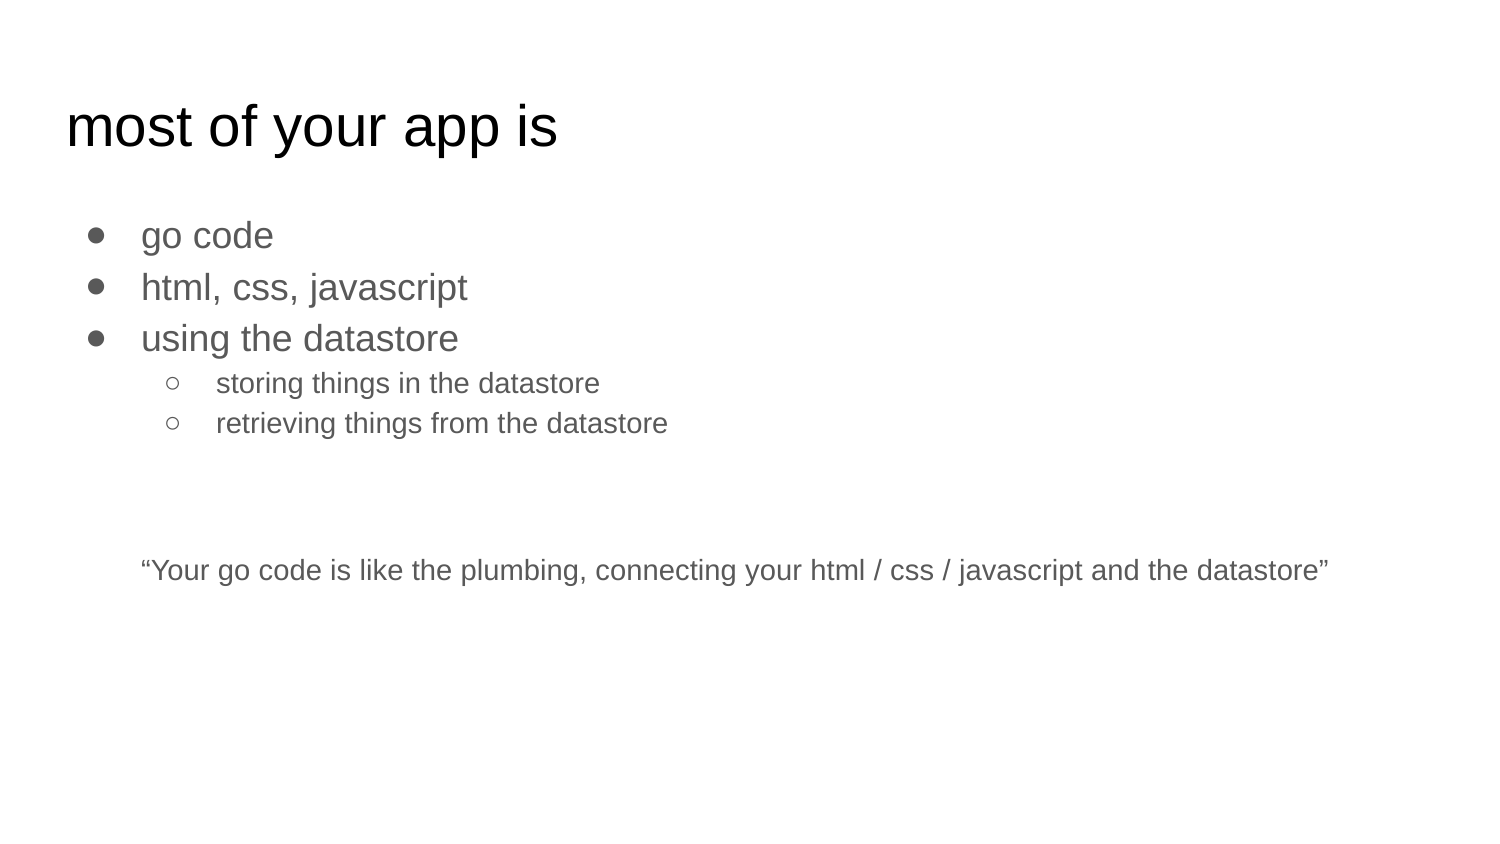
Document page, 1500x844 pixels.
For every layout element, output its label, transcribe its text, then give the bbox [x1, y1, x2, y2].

title most of your app is [51, 72, 1449, 167]
list go code html, css, javascript using the datastore storing things in the datastore retrieving things from the datastore “Your go code is like the plumbing, connecting your html / css / javascript and the datastore” [51, 189, 1449, 750]
